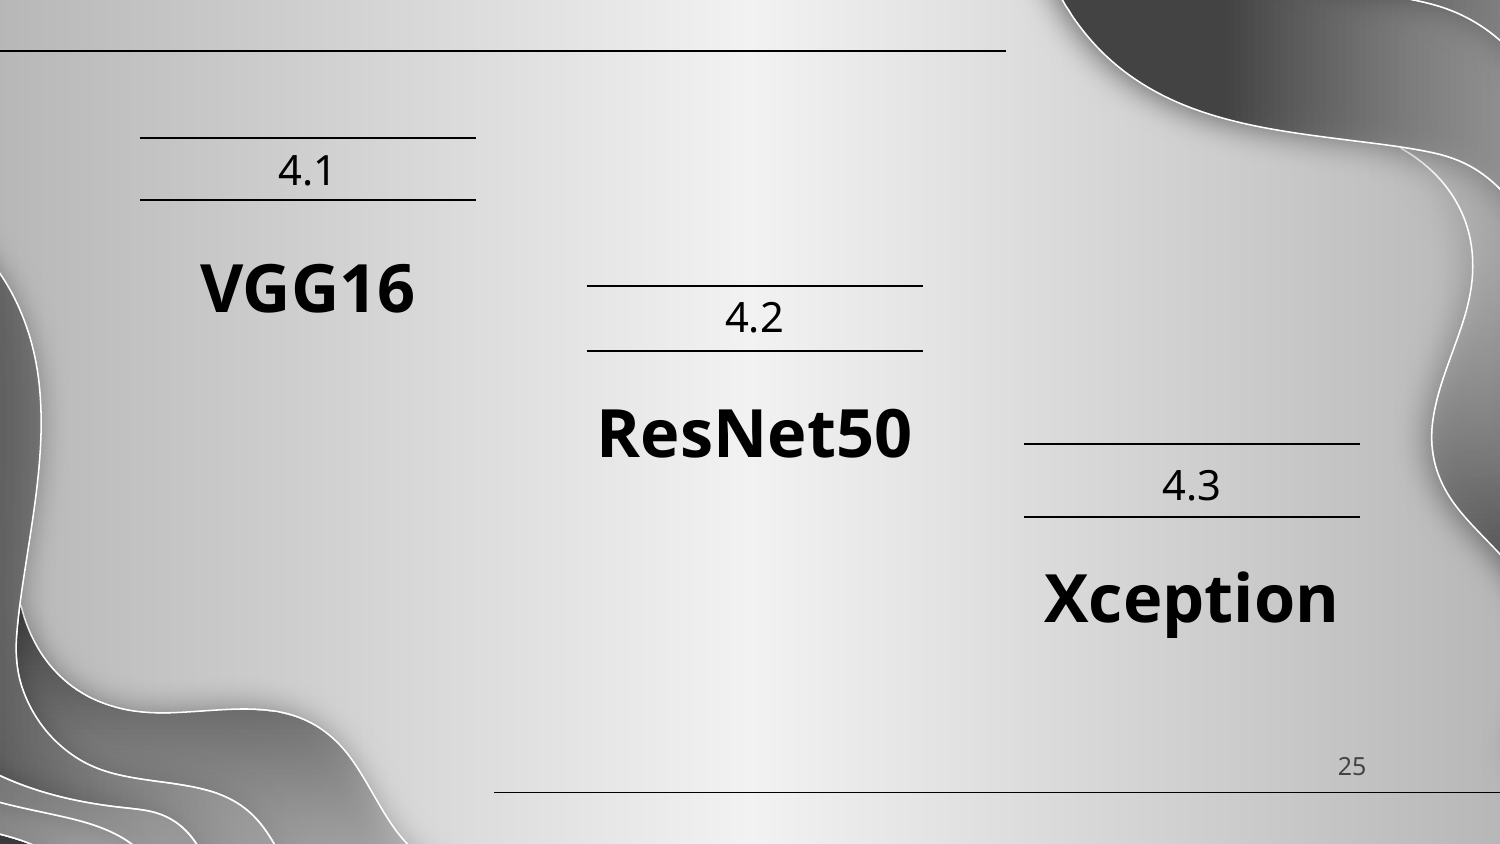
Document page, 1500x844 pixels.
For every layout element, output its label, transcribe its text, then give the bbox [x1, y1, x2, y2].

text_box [0, 280, 356, 844]
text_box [1215, 0, 1500, 672]
subtitle 4.2 [586, 292, 923, 347]
subtitle VGG16 [140, 240, 476, 414]
slide_number 25 [1043, 745, 1382, 791]
subtitle 4.3 [1023, 453, 1210, 515]
subtitle ResNet50 [586, 385, 923, 559]
subtitle Xception [1023, 549, 1360, 723]
subtitle 4.1 [140, 145, 476, 199]
